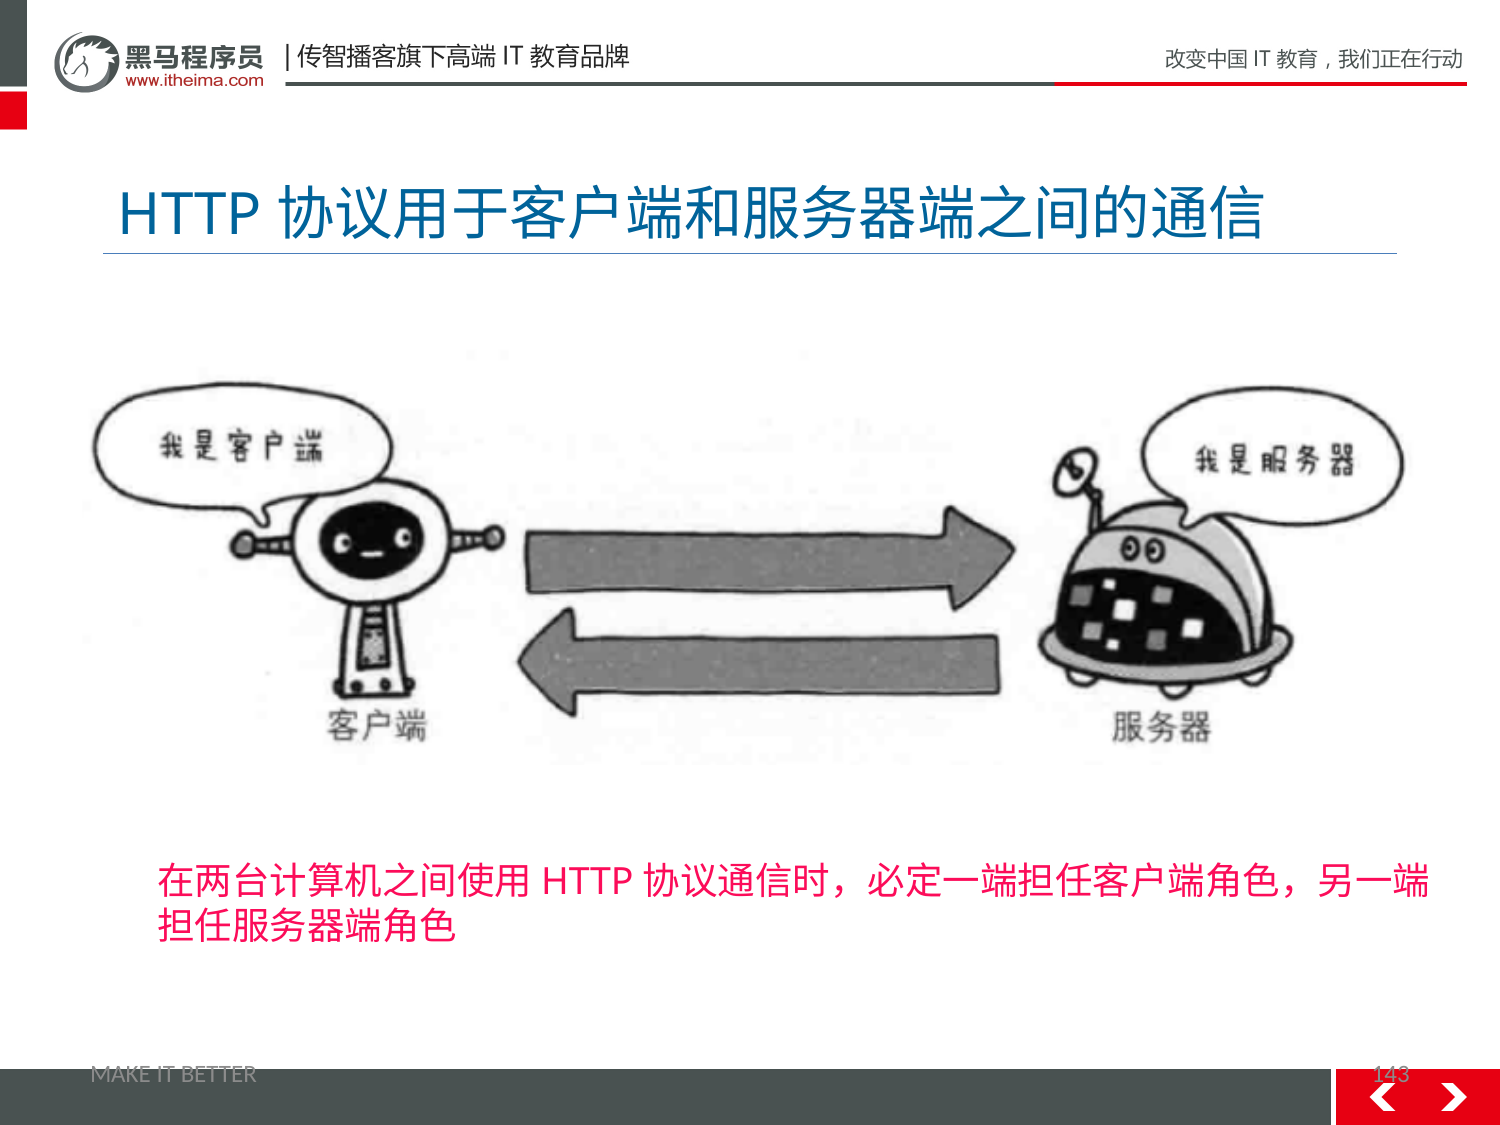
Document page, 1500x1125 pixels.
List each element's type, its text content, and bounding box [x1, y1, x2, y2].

text_box 在两台计算机之间使用HTTP协议通信时，必定一端担任客户端角色，另一端 担任服务器端角色 [142, 849, 1445, 955]
slide_number 143 [1074, 1042, 1425, 1103]
picture [0, 0, 1500, 1125]
title HTTP协议用于客户端和服务器端之间的通信 [103, 95, 1397, 254]
slide_number MAKE IT BETTER [75, 1042, 425, 1103]
